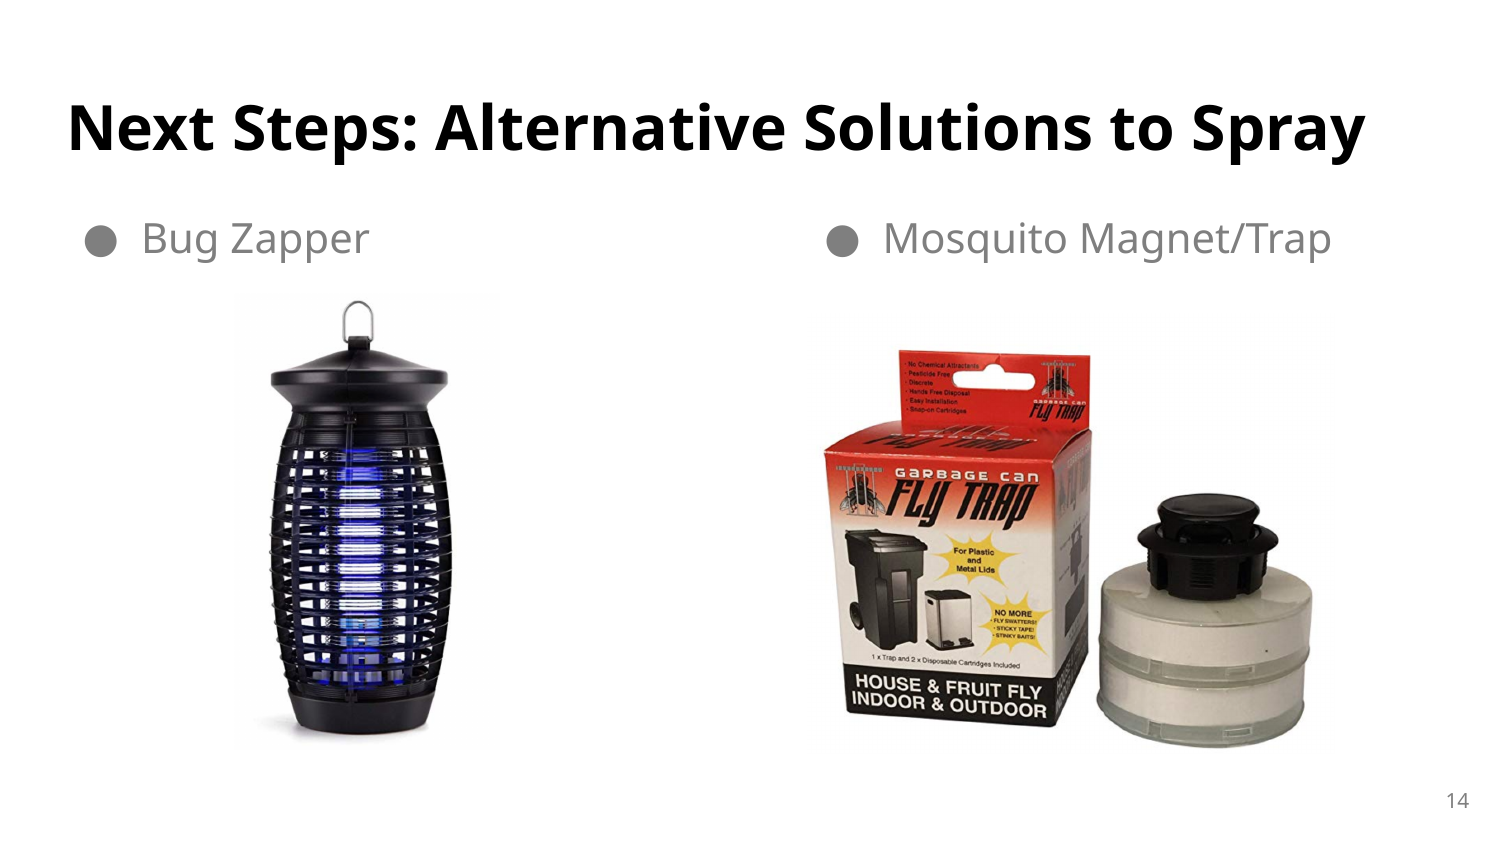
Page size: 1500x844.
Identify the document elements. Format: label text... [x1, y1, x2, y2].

picture [234, 293, 500, 750]
title Next Steps: Alternative Solutions to Spray [51, 72, 1449, 176]
list Bug Zapper [51, 189, 708, 750]
picture [806, 312, 1336, 755]
slide_number 14 [1394, 769, 1484, 834]
list Mosquito Magnet/Trap [792, 189, 1449, 750]
